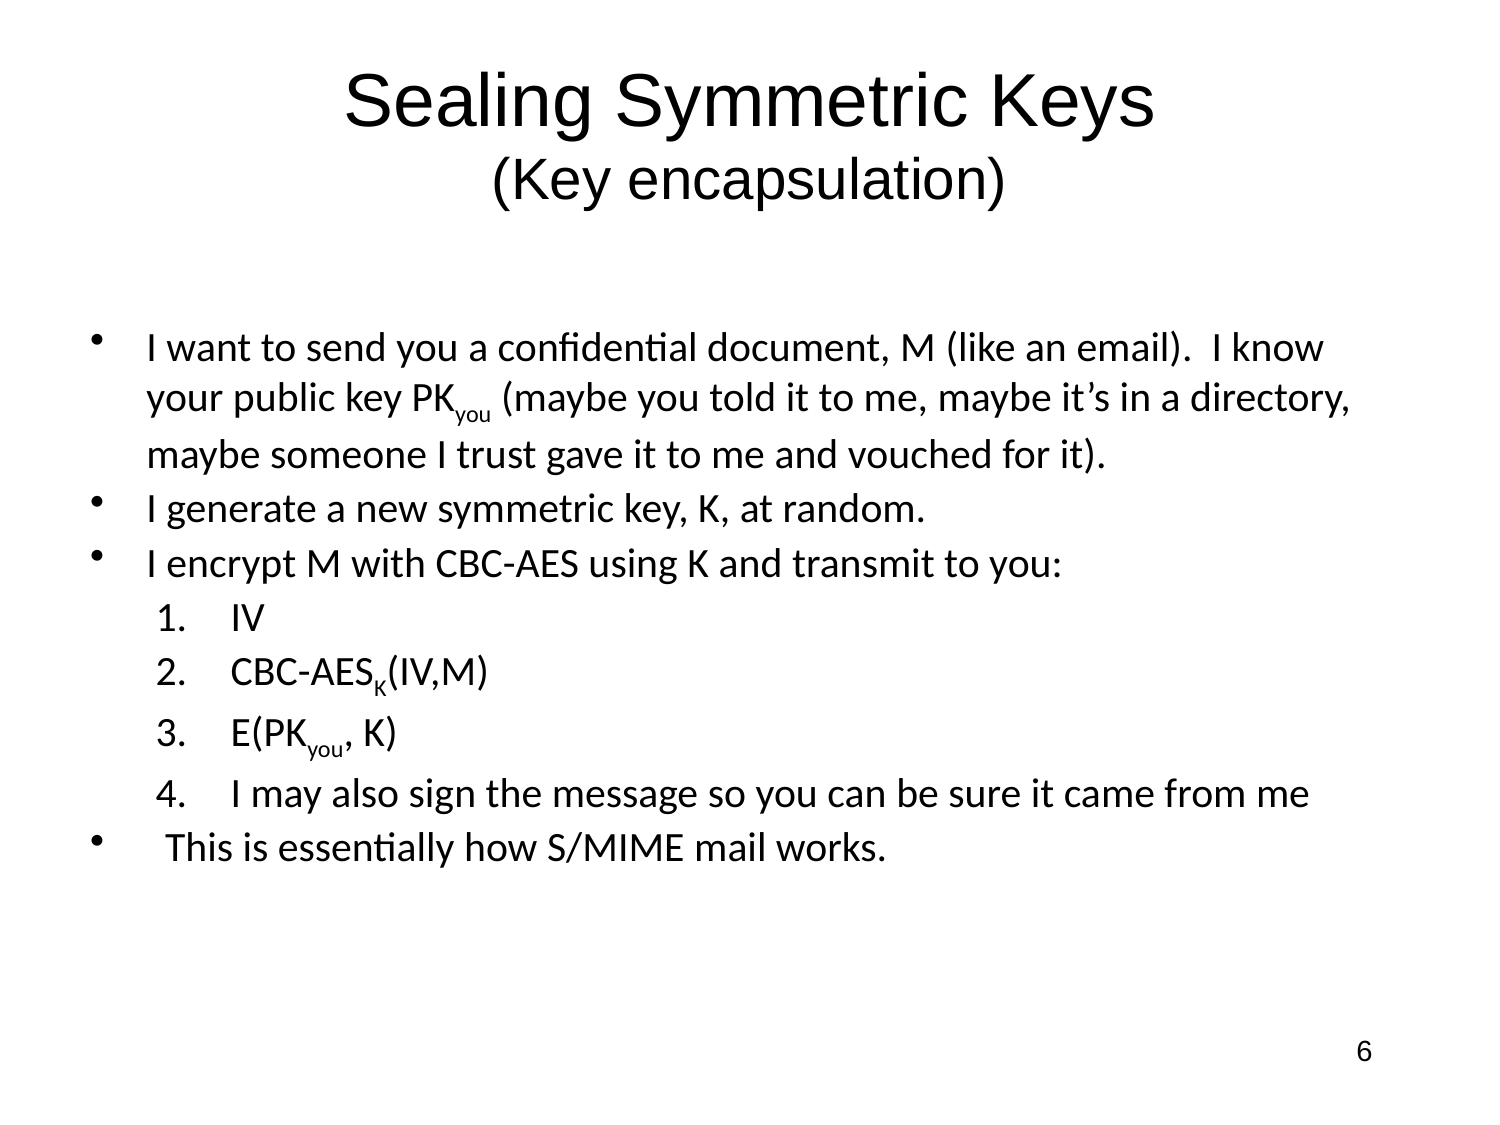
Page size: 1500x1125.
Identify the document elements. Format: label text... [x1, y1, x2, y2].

list I want to send you a confidential document, M (like an email). I know your public key PKyou (maybe you told it to me, maybe it’s in a directory, maybe someone I trust gave it to me and vouched for it). I generate a new symmetric key, K, at random. I encrypt M with CBC-AES using K and transmit to you: IV CBC-AESK(IV,M) E(PKyou, K) I may also sign the message so you can be sure it came from me This is essentially how S/MIME mail works. [74, 312, 1413, 888]
slide_number 6 [1074, 1024, 1388, 1101]
title Sealing Symmetric Keys (Key encapsulation) [112, 74, 1388, 188]
